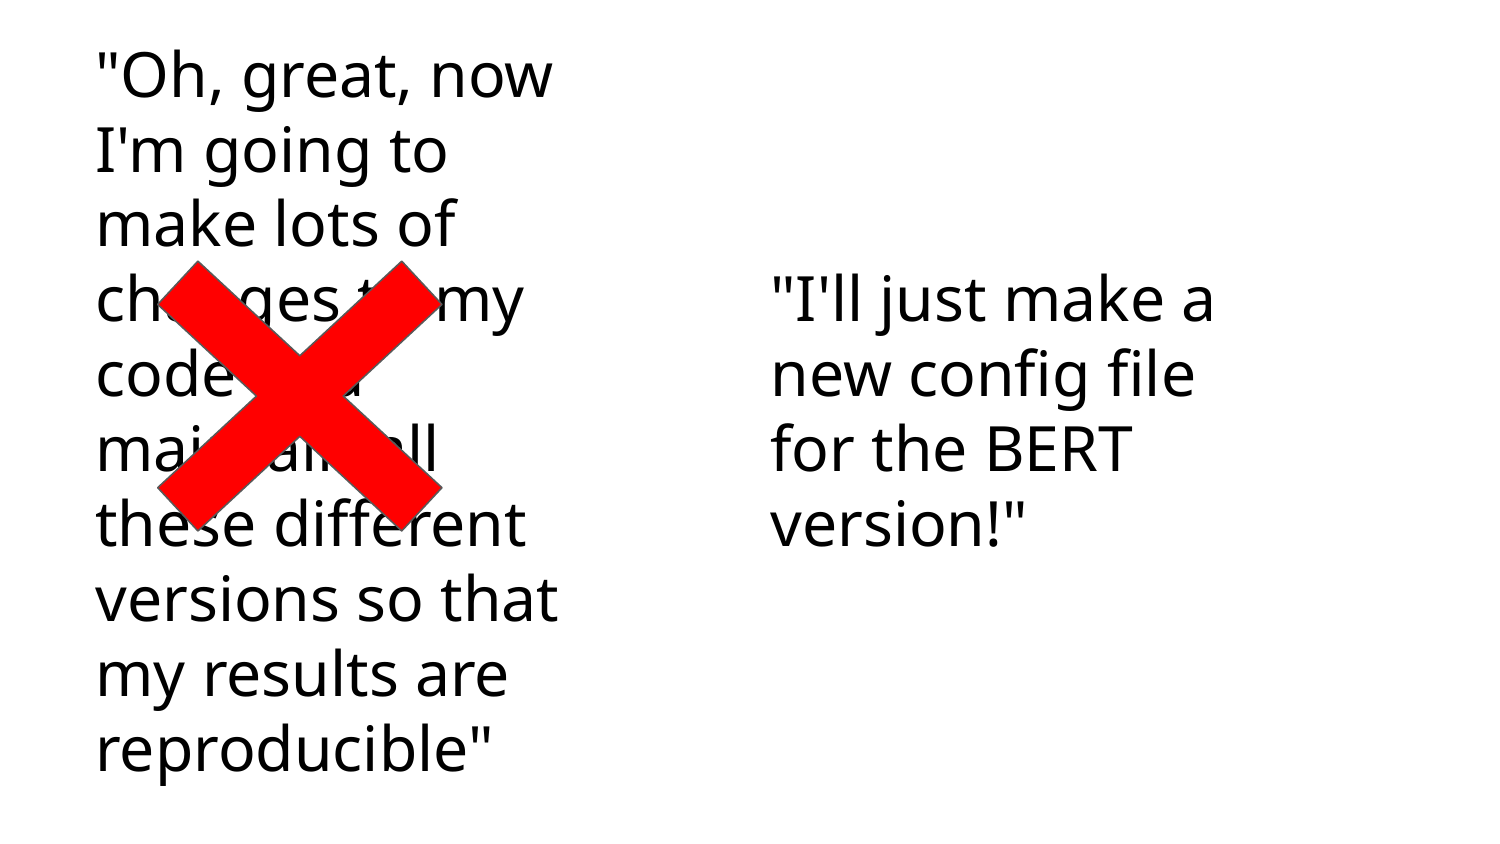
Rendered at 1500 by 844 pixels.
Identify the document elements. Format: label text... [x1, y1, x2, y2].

text_box [157, 261, 442, 531]
title "I'll just make a new config file for the BERT version!" [755, 73, 1272, 745]
title "Oh, great, now I'm going to make lots of changes to my code and maintain all these different versions so that my results are reproducible" [80, 73, 597, 745]
